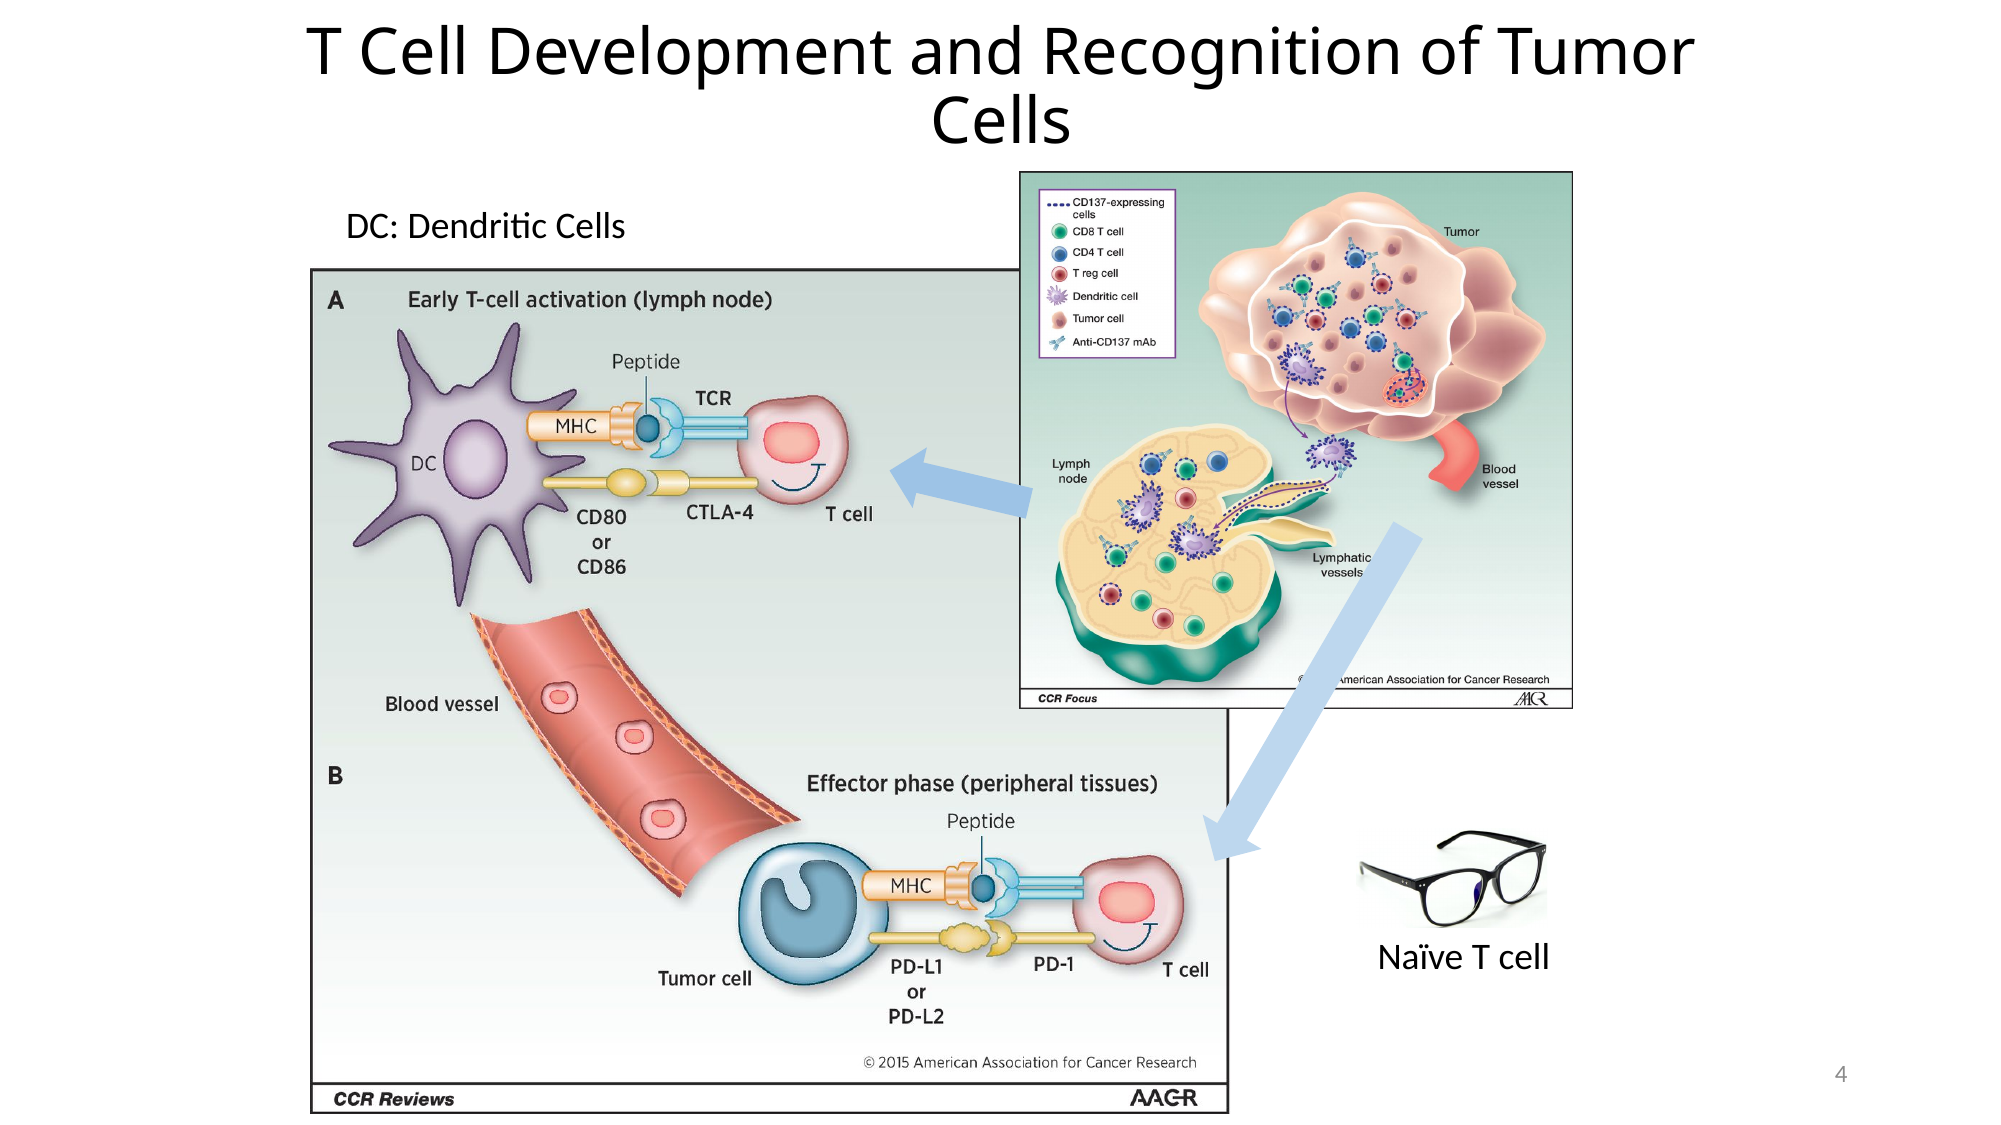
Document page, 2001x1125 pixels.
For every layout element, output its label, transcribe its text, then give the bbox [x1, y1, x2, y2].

text_box Naïve T cell [1362, 924, 1566, 985]
slide_number 4 [1412, 1042, 1863, 1103]
picture [310, 171, 1573, 1114]
text_box DC: Dendritic Cells [331, 193, 642, 254]
text_box [1231, 709, 1325, 858]
title T Cell Development and Recognition of Tumor Cells [286, 0, 1717, 197]
picture [1355, 828, 1548, 928]
